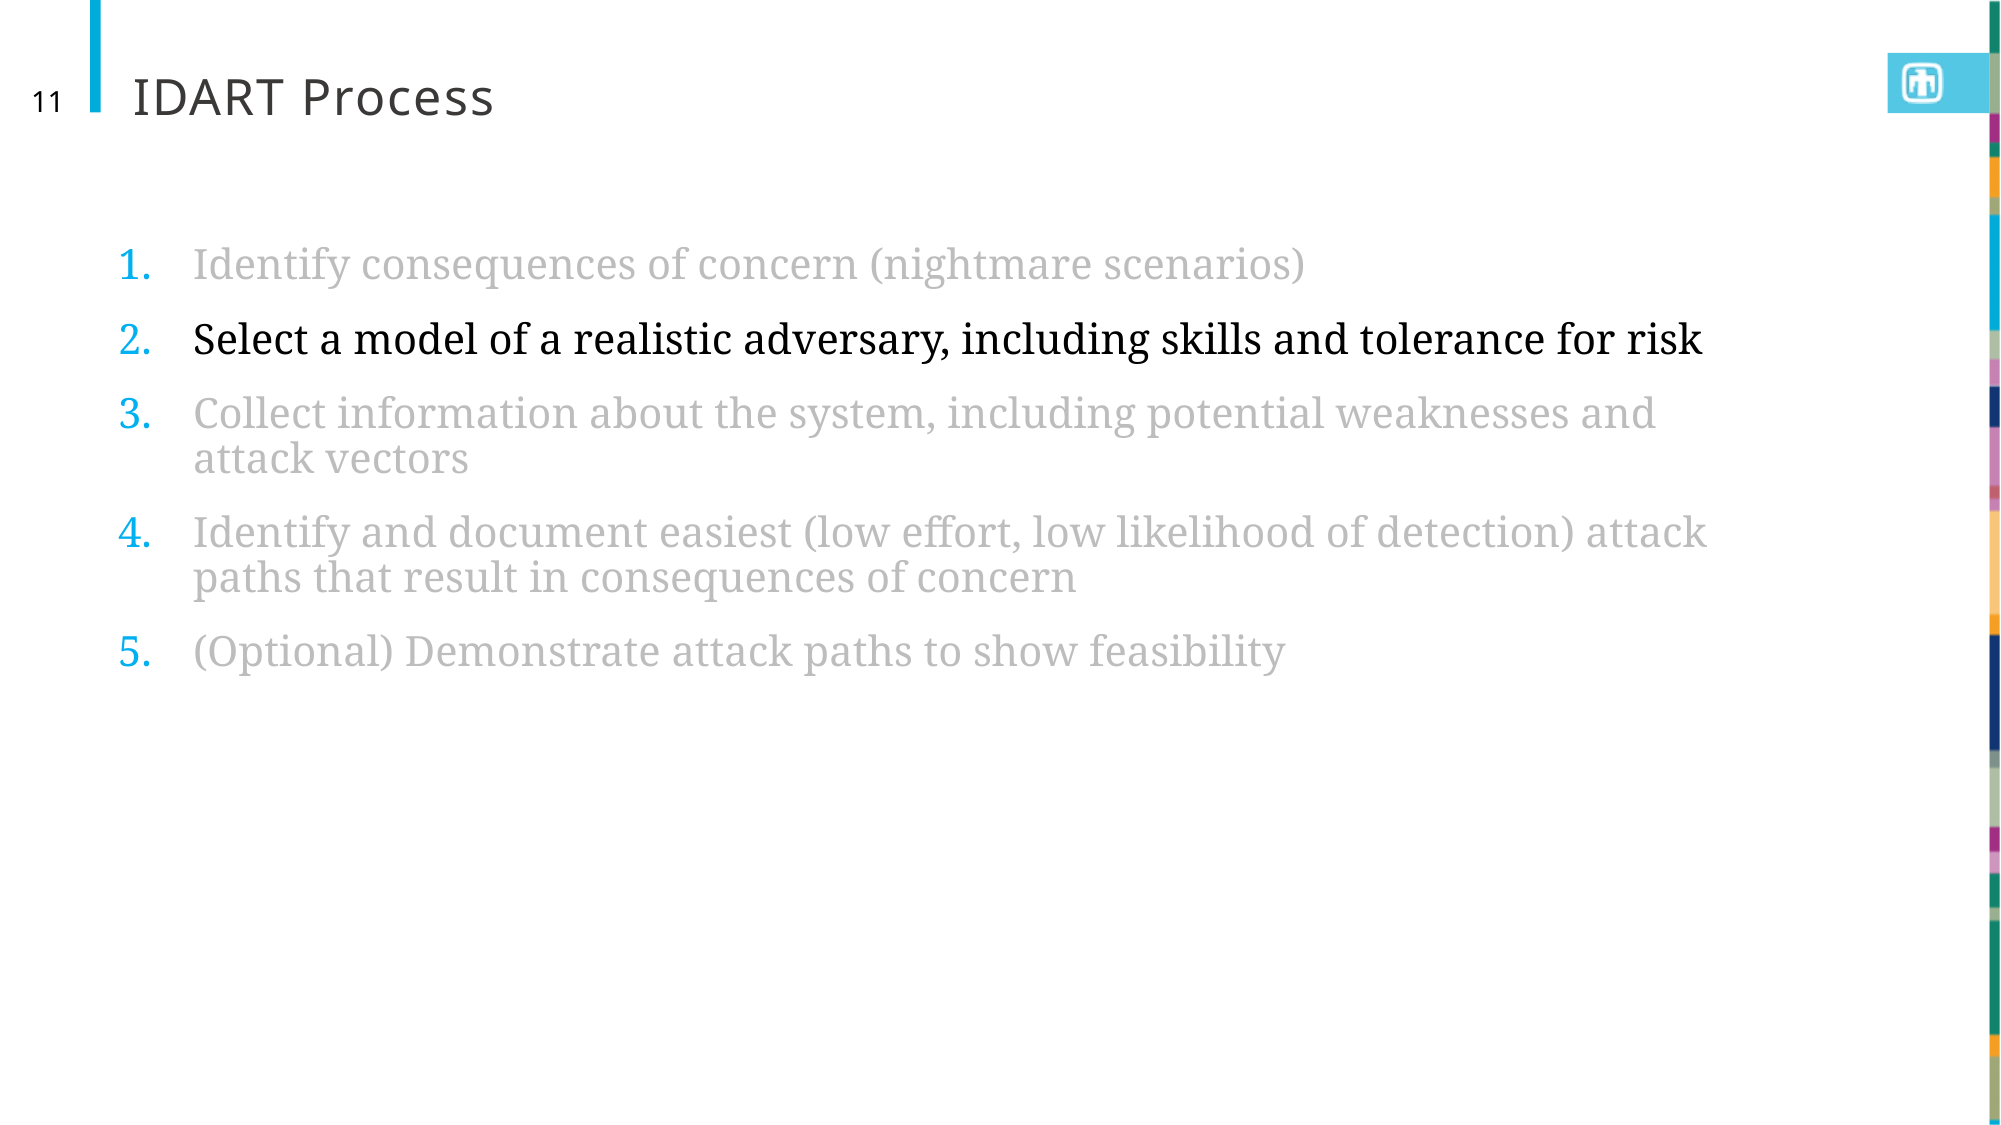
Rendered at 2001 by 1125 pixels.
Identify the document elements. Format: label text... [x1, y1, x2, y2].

picture [1990, 1, 1999, 215]
picture [1990, 330, 1999, 1120]
list Identify consequences of concern (nightmare scenarios) Select a model of a realistic adversary, including skills and tolerance for risk Collect information about the system, including potential weaknesses and attack vectors Identify and document easiest (low effort, low likelihood of detection) attack paths that result in consequences of concern (Optional) Demonstrate attack paths to show feasibility [118, 236, 1769, 779]
title IDART Process [118, 39, 1769, 133]
slide_number 11 [10, 73, 80, 133]
picture [1901, 62, 1944, 104]
